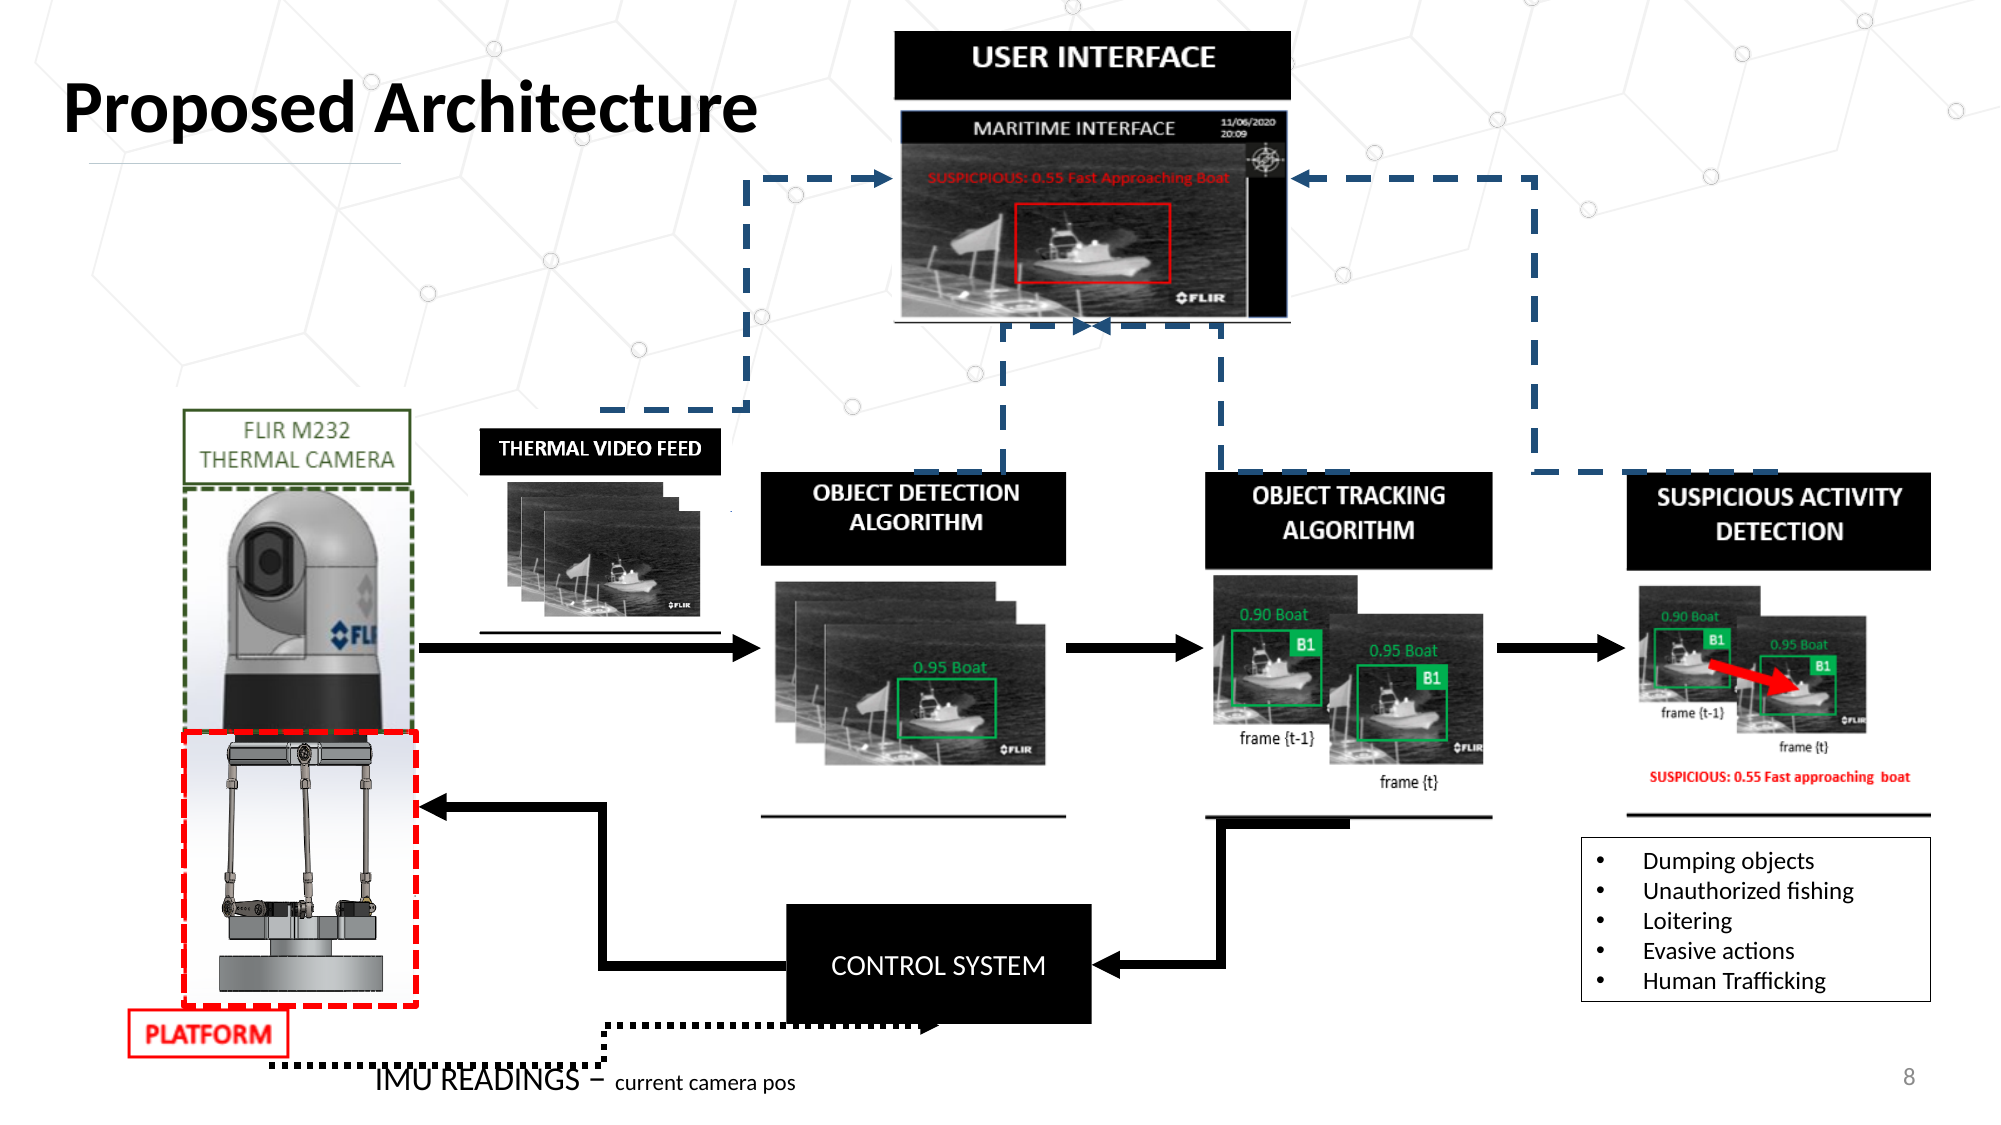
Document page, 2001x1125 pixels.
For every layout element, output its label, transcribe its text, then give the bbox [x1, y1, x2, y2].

text_box Proposed Architecture [48, 38, 121, 187]
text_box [121, 31, 1931, 1107]
